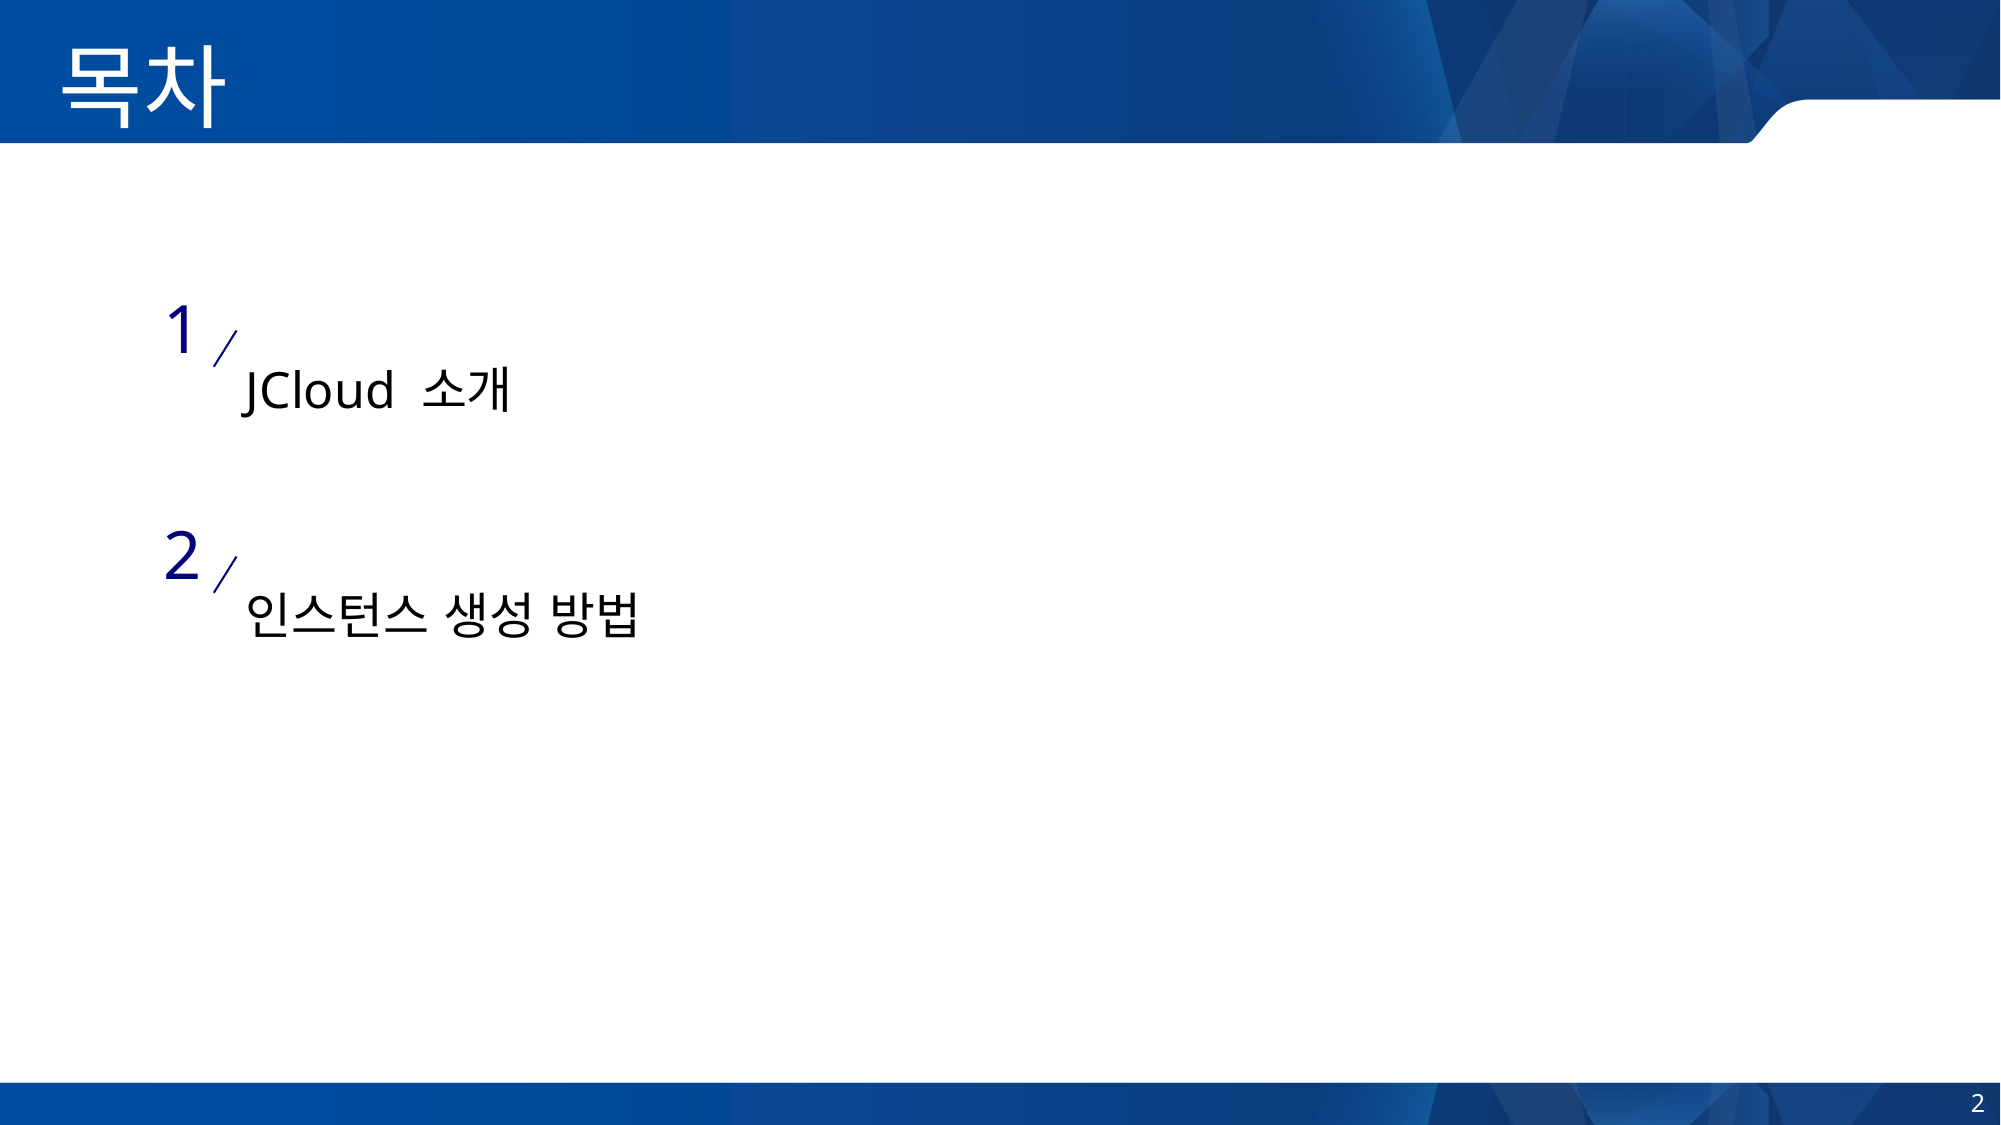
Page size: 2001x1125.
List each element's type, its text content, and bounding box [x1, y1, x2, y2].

slide_number 2 [1787, 1084, 2000, 1125]
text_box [143, 505, 1309, 653]
text_box 목차 [44, 22, 243, 148]
picture [0, 0, 2001, 1125]
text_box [143, 279, 1309, 427]
